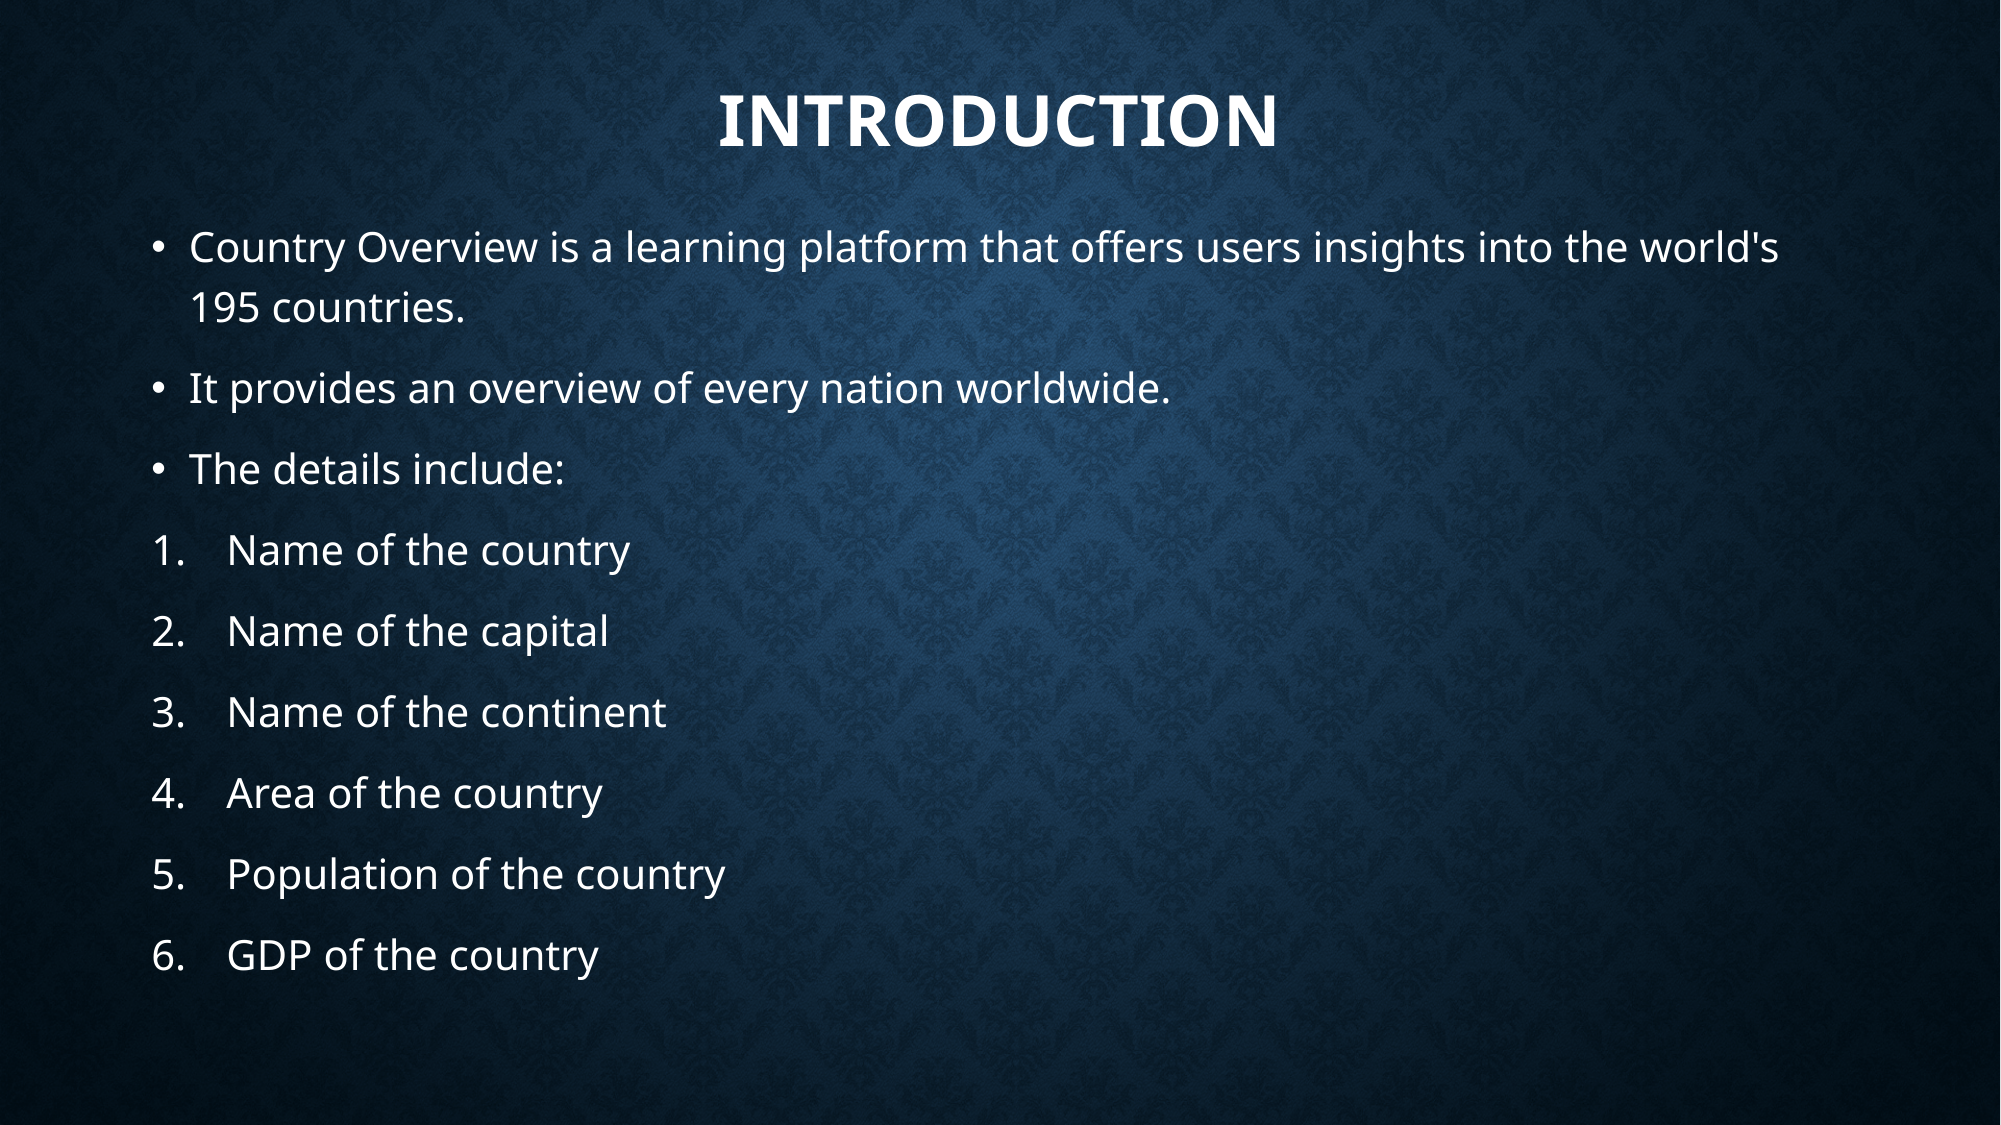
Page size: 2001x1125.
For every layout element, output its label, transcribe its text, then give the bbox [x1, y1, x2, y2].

list Country Overview is a learning platform that offers users insights into the world's 195 countries. It provides an overview of every nation worldwide. The details include: Name of the country Name of the capital Name of the continent Area of the country Population of the country GDP of the country [136, 203, 1835, 1083]
title Introduction [150, 14, 1850, 233]
